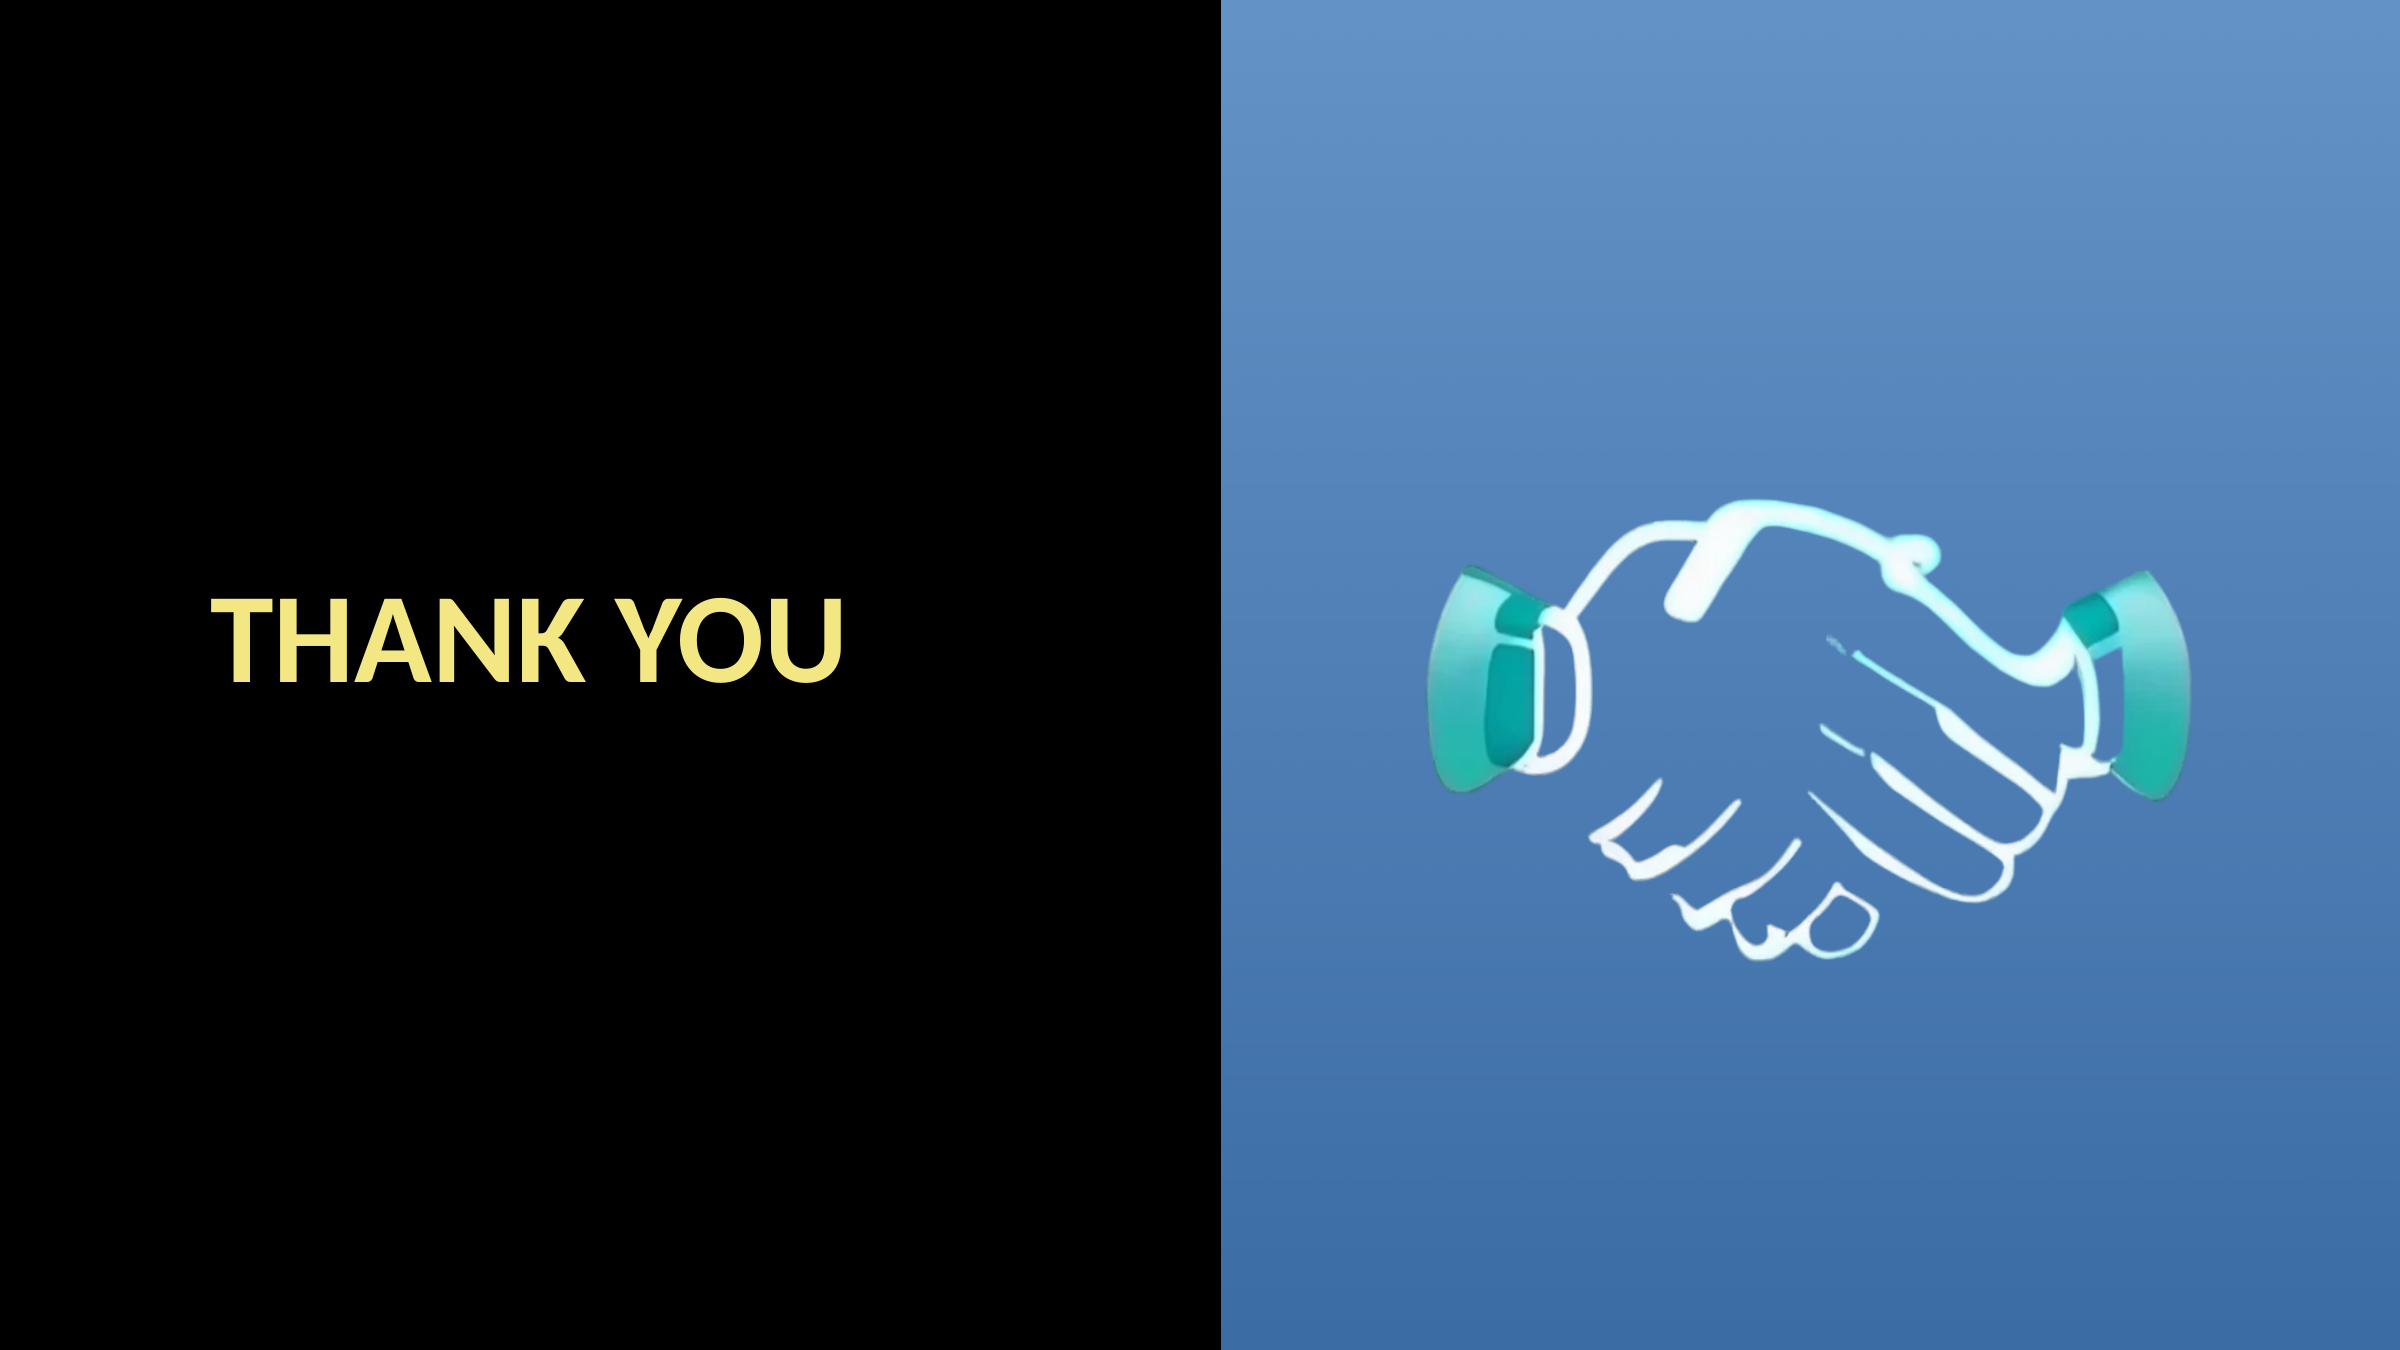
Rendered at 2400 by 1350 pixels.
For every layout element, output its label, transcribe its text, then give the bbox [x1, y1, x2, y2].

picture [1221, 0, 2400, 1350]
text_box THANK YOU [195, 546, 999, 716]
